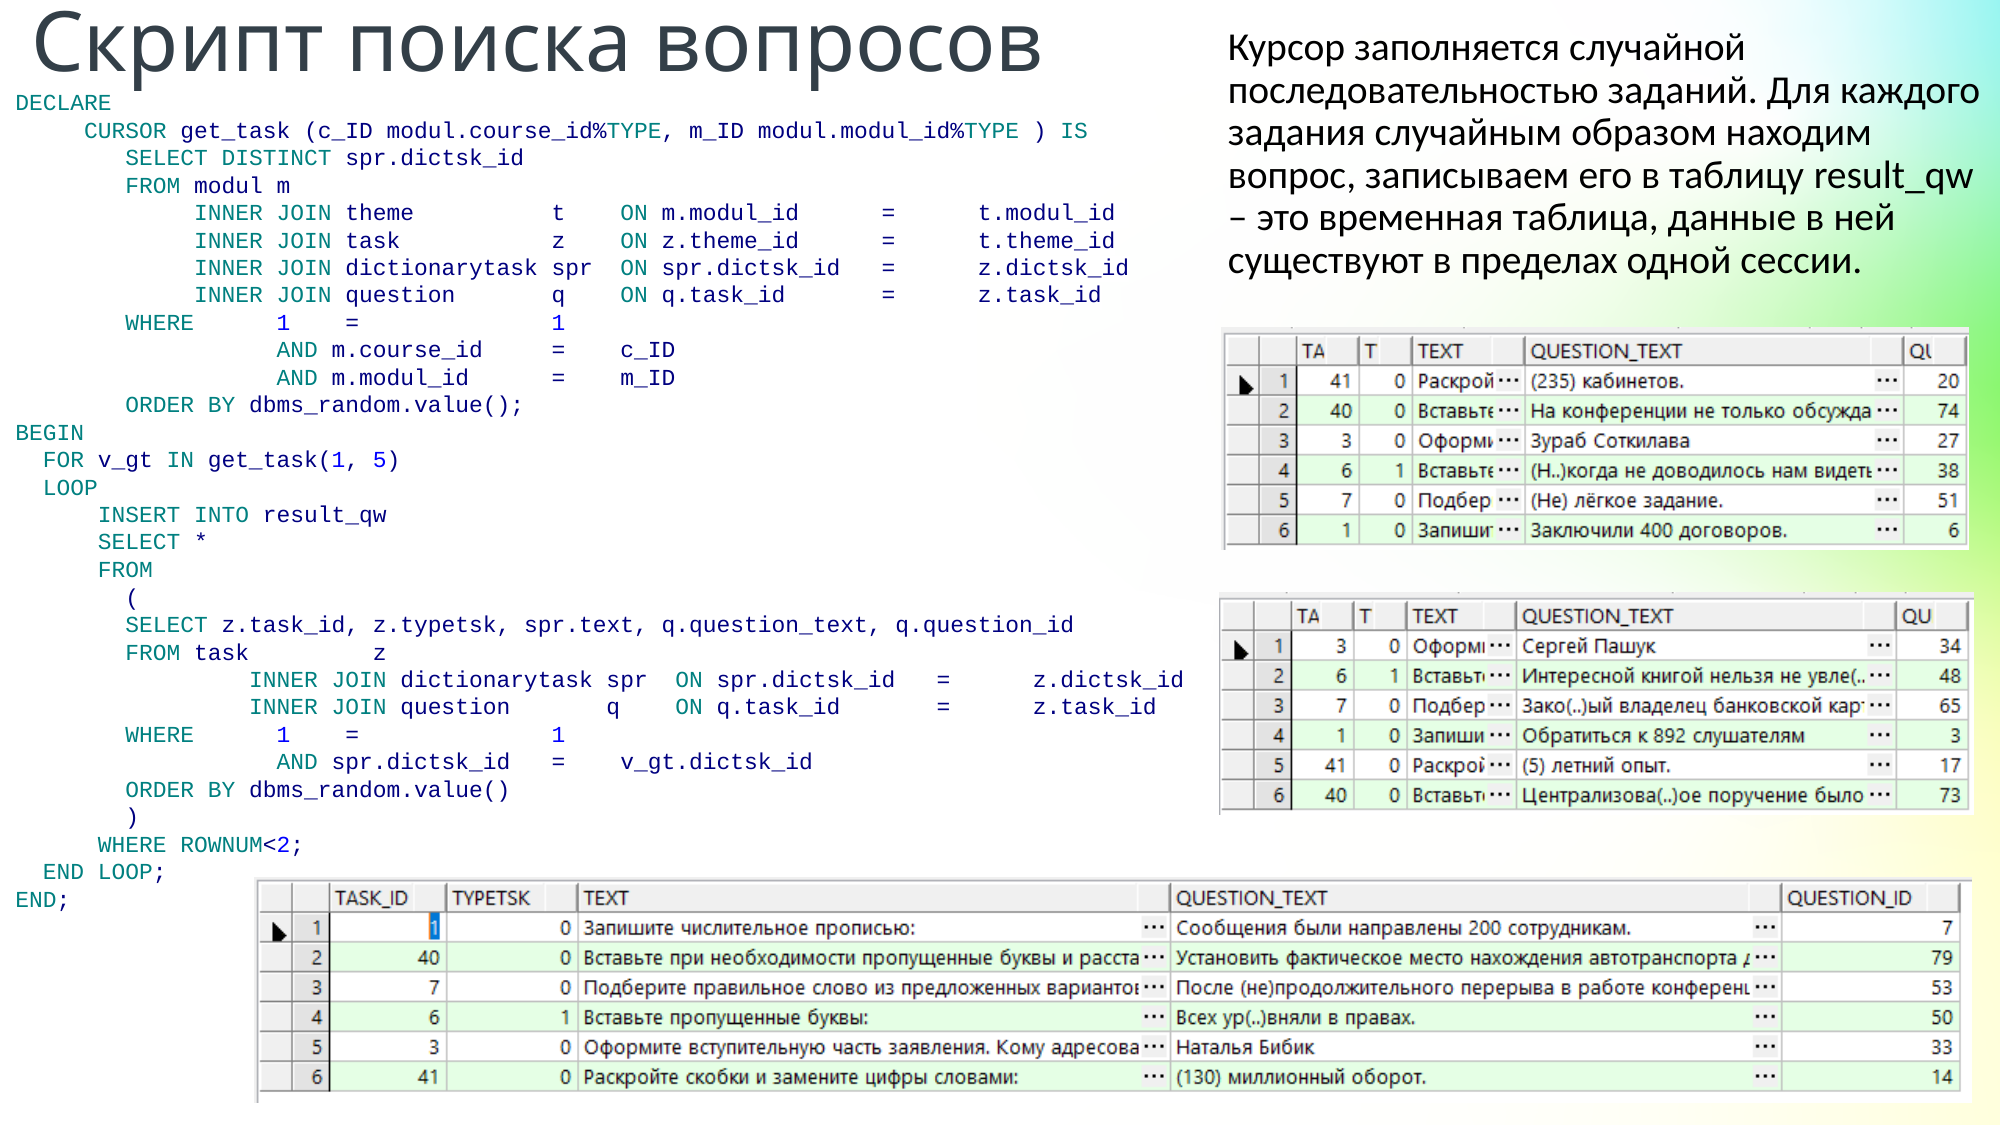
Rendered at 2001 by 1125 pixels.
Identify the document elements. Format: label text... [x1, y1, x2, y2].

picture [253, 0, 2000, 1124]
text_box Курсор заполняется случайной последовательностью заданий. Для каждого задания случайным образом находим вопрос, записываем его в таблицу result_qw – это временная таблица, данные в ней существуют в пределах одной сессии. [1213, 19, 1997, 315]
text_box DECLARE CURSOR get_task (c_ID modul.course_id%TYPE, m_ID modul.modul_id%TYPE ) IS SELECT DISTINCT spr.dictsk_id FROM modul m INNER JOIN theme t ON m.modul_id = t.modul_id INNER JOIN task z ON z.theme_id = t.theme_id INNER JOIN dictionarytask spr ON spr.dictsk_id = z.dictsk_id INNER JOIN question q ON q.task_id = z.task_id WHERE 1 = 1 AND m.course_id = c_ID AND m.modul_id = m_ID ORDER BY dbms_random.value(); BEGIN FOR v_gt IN get_task(1, 5) LOOP INSERT INTO result_qw SELECT * FROM ( SELECT z.task_id, z.typetsk, spr.text, q.question_text, q.question_id FROM task z INNER JOIN dictionarytask spr ON spr.dictsk_id = z.dictsk_id INNER JOIN question q ON q.task_id = z.task_id WHERE 1 = 1 AND spr.dictsk_id = v_gt.dictsk_id ORDER BY dbms_random.value() ) WHERE ROWNUM<2; END LOOP; END; [0, 80, 1237, 919]
text_box Скрипт поиска вопросов [31, 0, 1319, 80]
